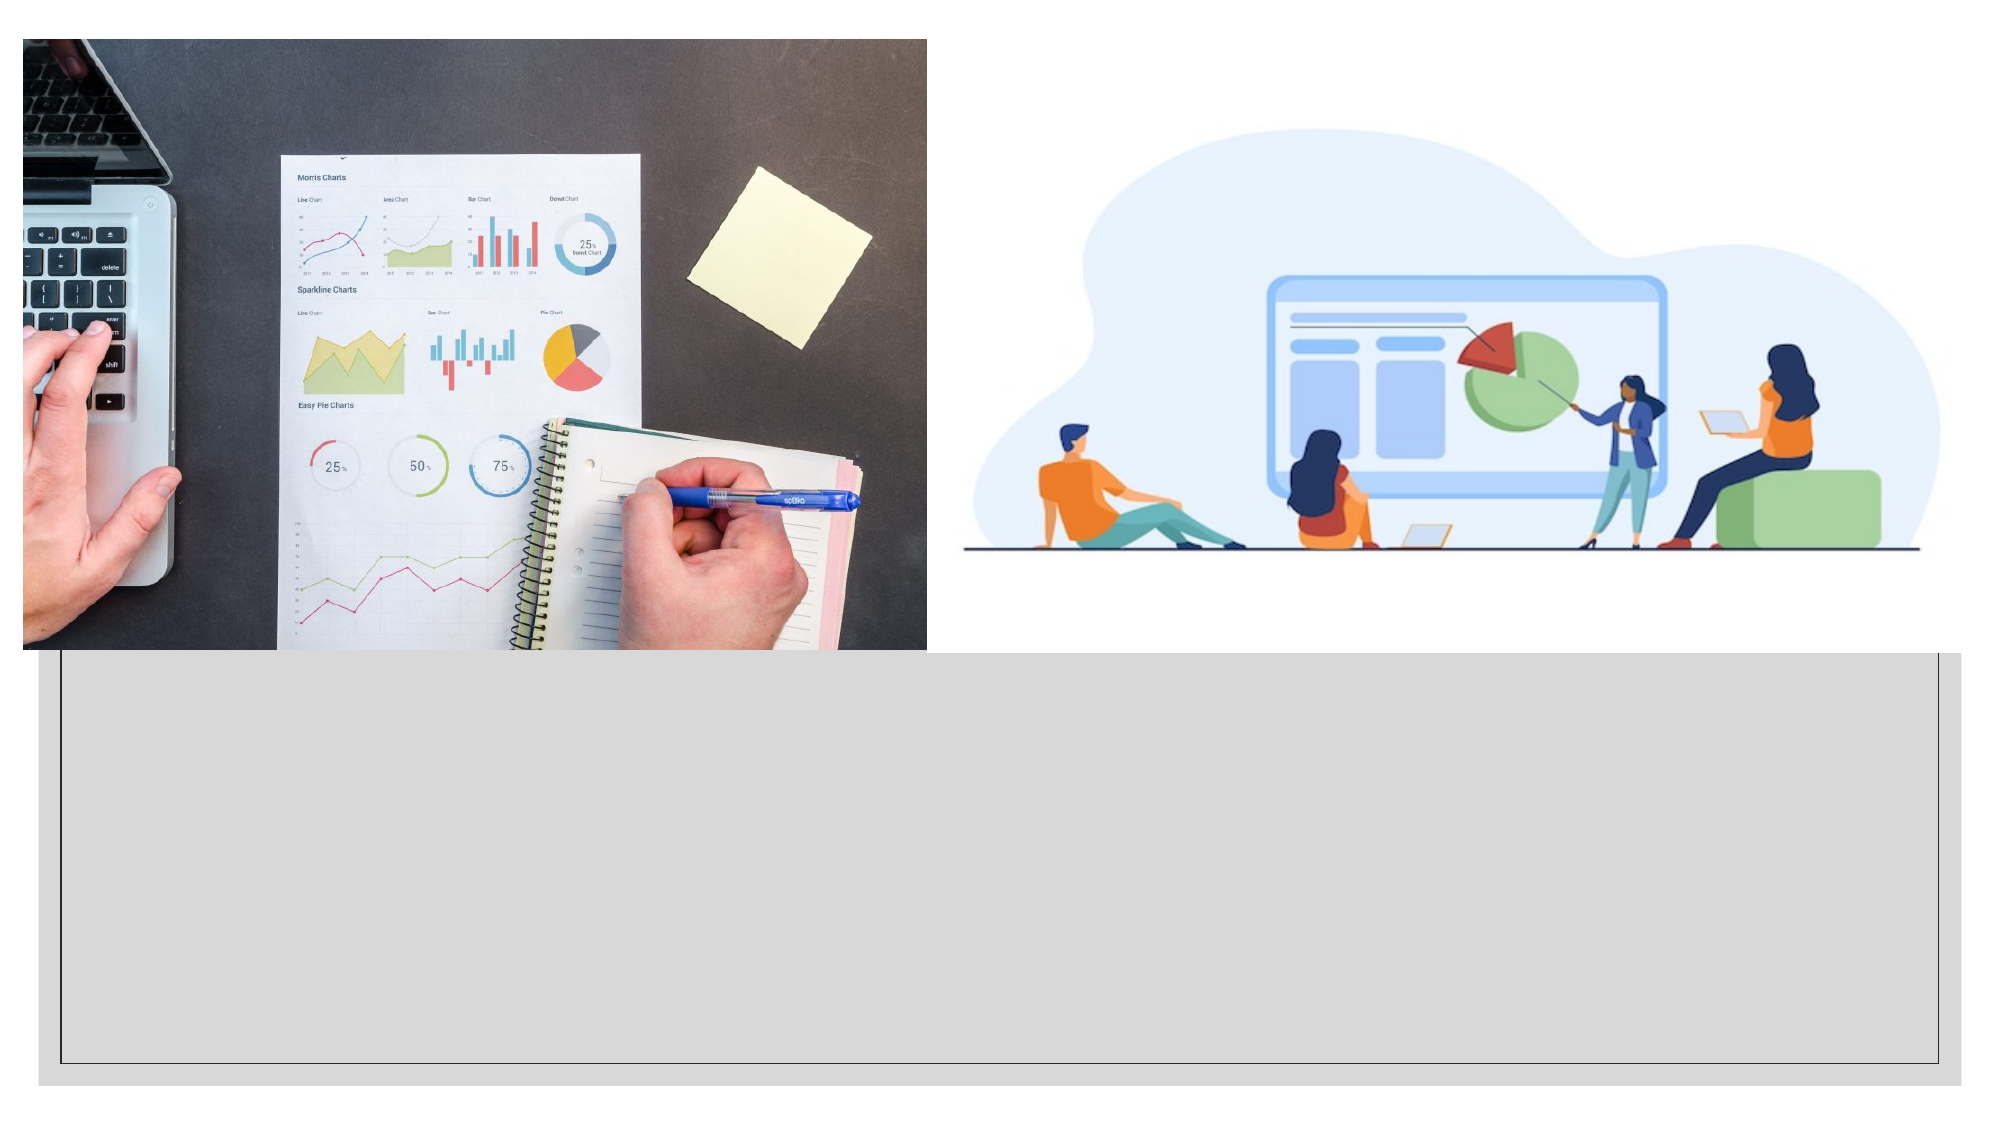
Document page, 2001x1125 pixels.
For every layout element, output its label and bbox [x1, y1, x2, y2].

picture [23, 29, 1977, 653]
